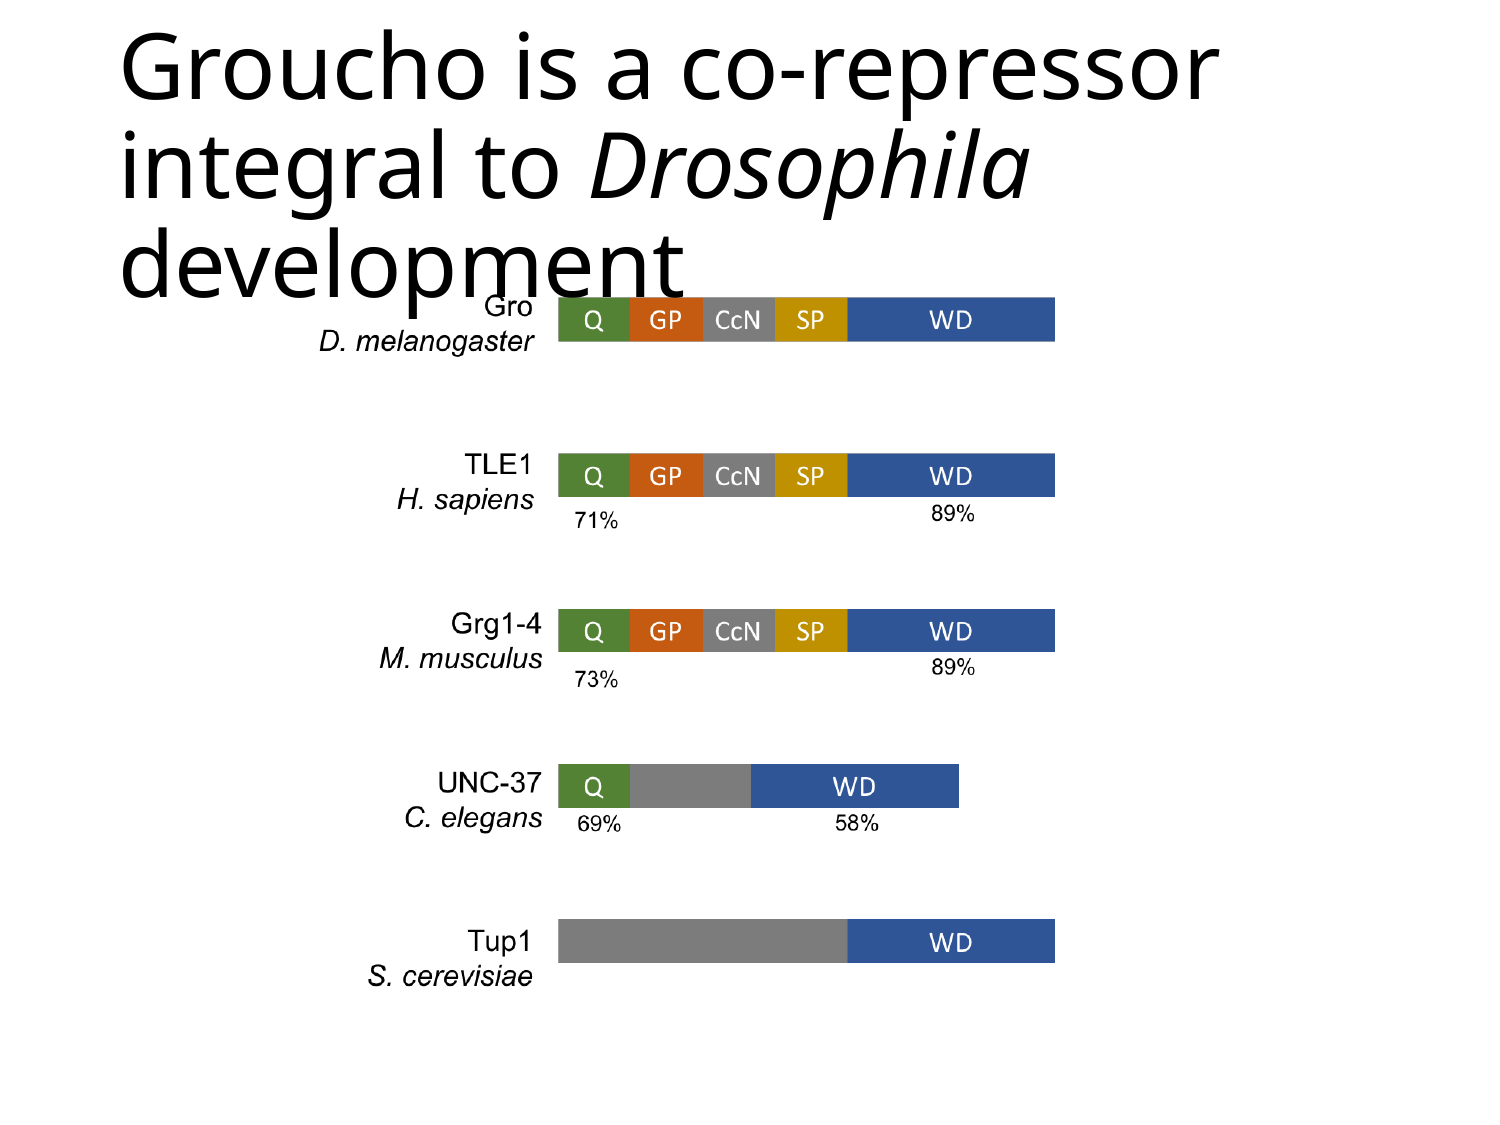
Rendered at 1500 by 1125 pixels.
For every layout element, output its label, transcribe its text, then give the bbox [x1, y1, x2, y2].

picture [299, 277, 1055, 1010]
title Groucho is a co-repressor integral to Drosophila development [103, 59, 1397, 278]
